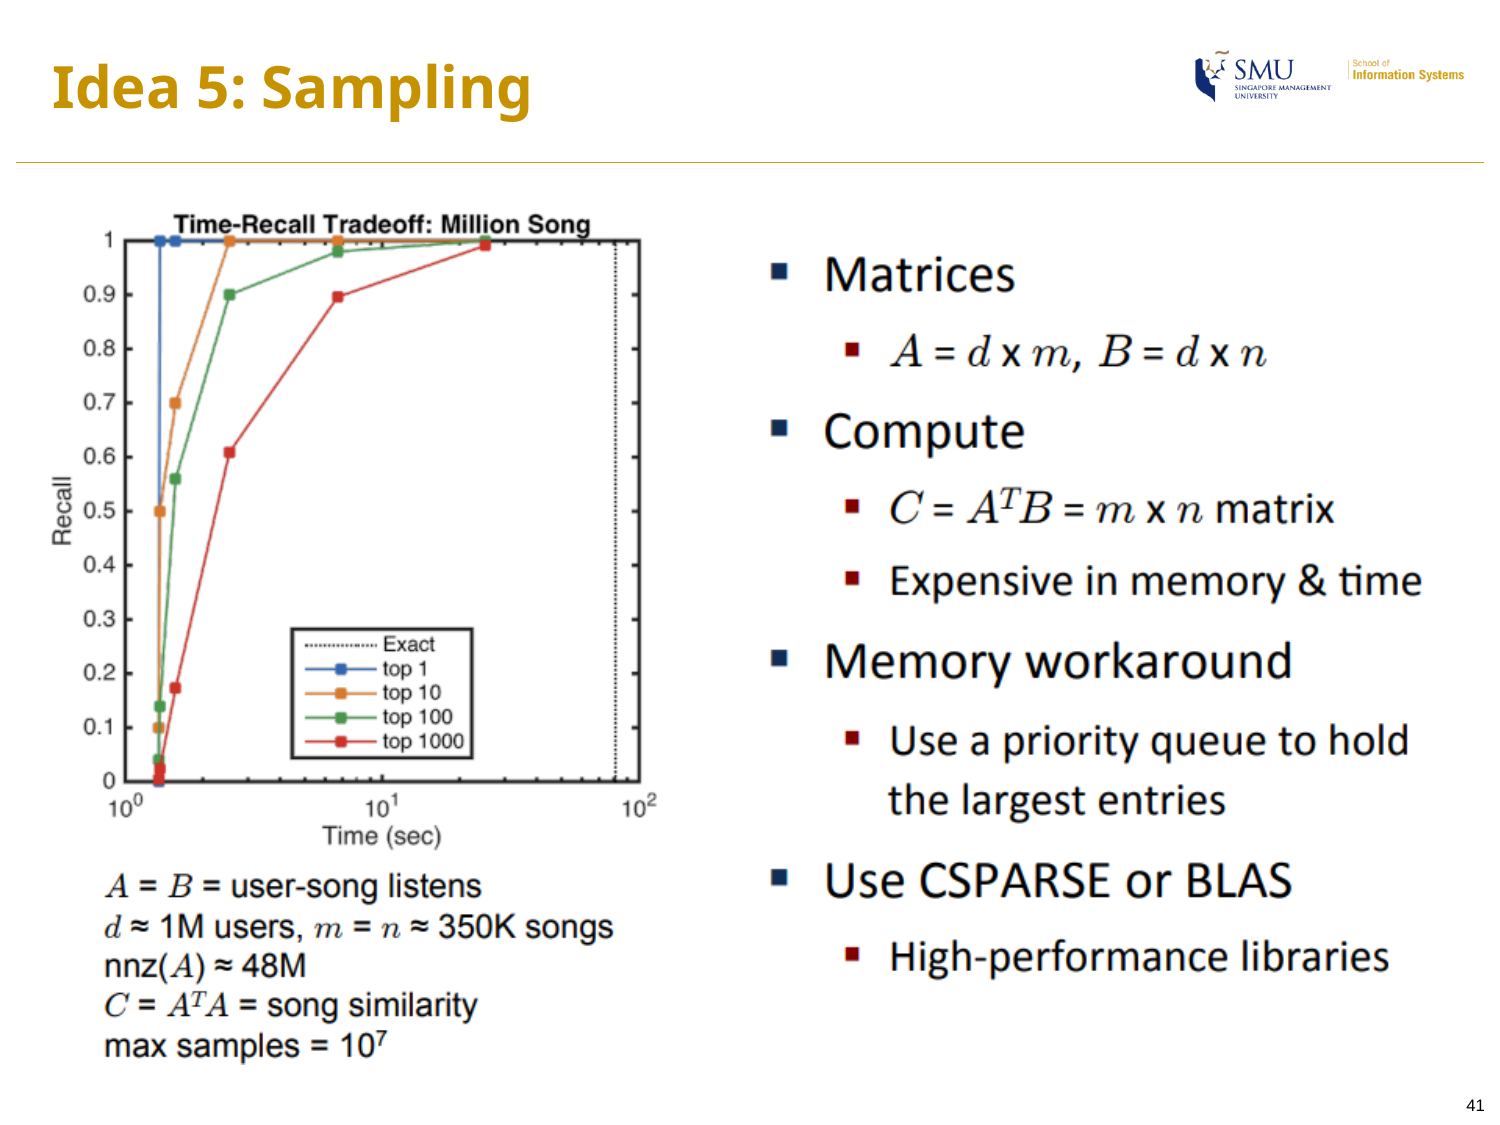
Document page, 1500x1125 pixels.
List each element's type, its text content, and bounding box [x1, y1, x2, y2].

text_box Idea 5: Sampling [37, 42, 1113, 128]
slide_number 41 [1287, 1087, 1500, 1125]
picture [1, 199, 1448, 1065]
picture [1175, 29, 1484, 122]
